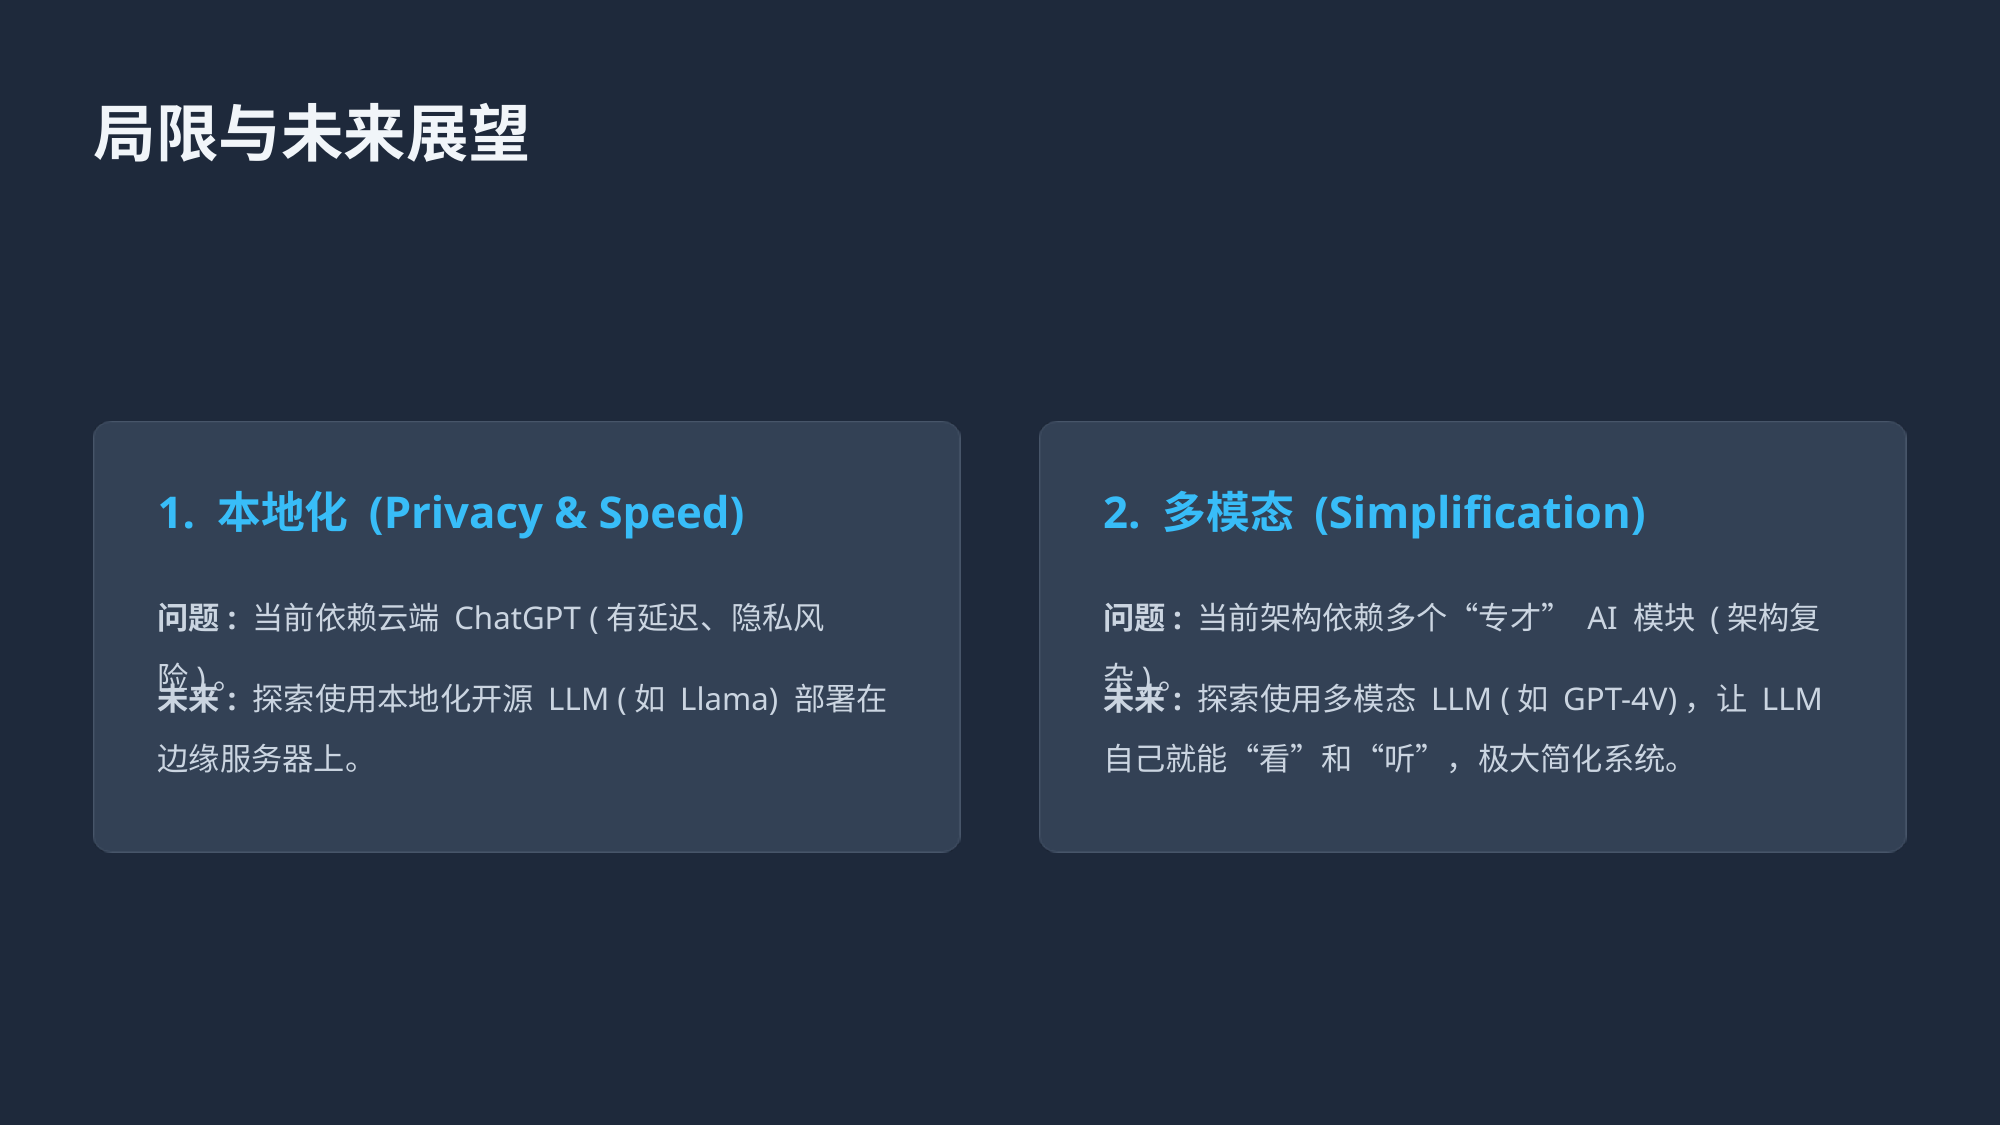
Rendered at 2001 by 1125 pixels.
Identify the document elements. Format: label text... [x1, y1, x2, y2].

picture [1038, 420, 1907, 853]
picture [93, 420, 962, 853]
text_box 局限与未来展望 [93, 93, 1997, 169]
